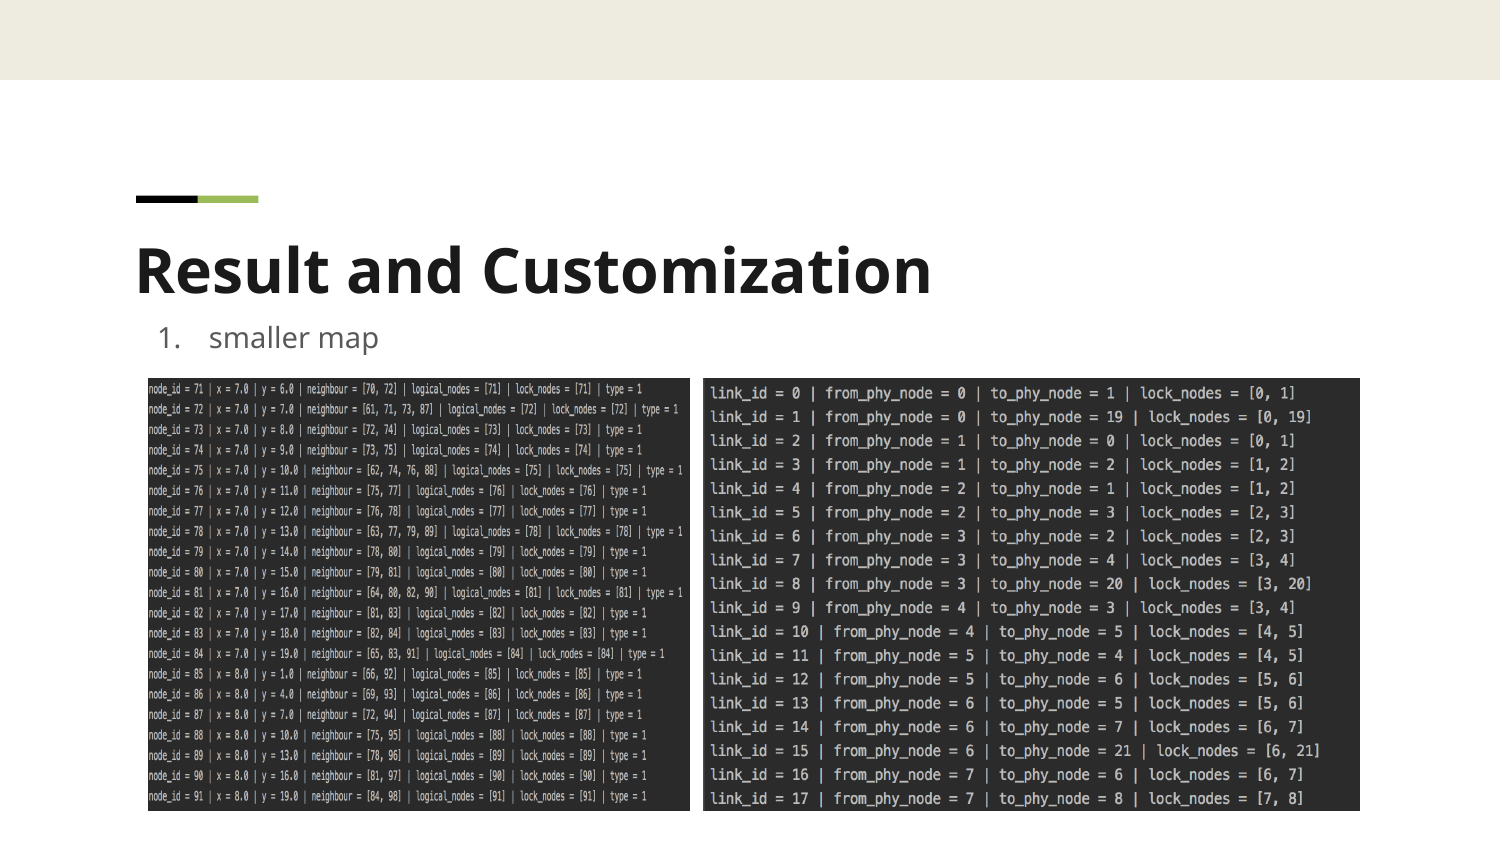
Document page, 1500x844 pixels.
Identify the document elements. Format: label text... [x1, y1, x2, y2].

text_box smaller map [119, 304, 1381, 675]
picture [148, 378, 690, 811]
picture [703, 378, 1360, 811]
text_box Result and Customization [119, 216, 1500, 304]
